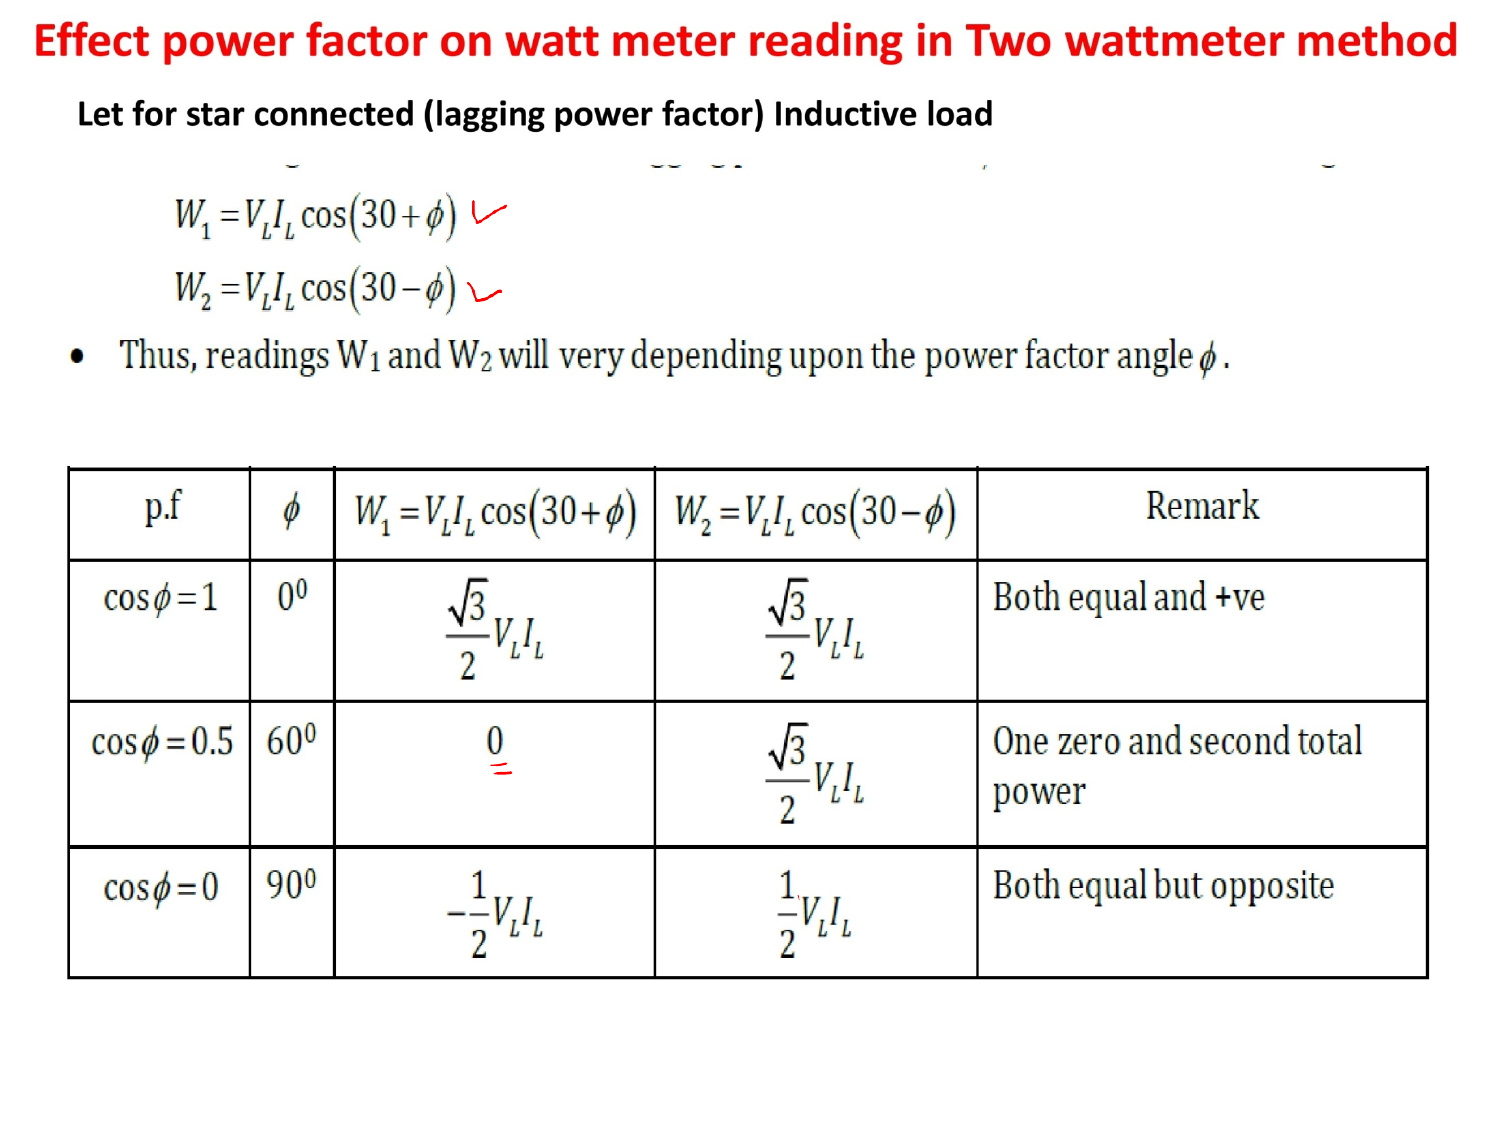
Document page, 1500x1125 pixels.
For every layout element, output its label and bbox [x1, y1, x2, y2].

text_box [31, 15, 1457, 981]
